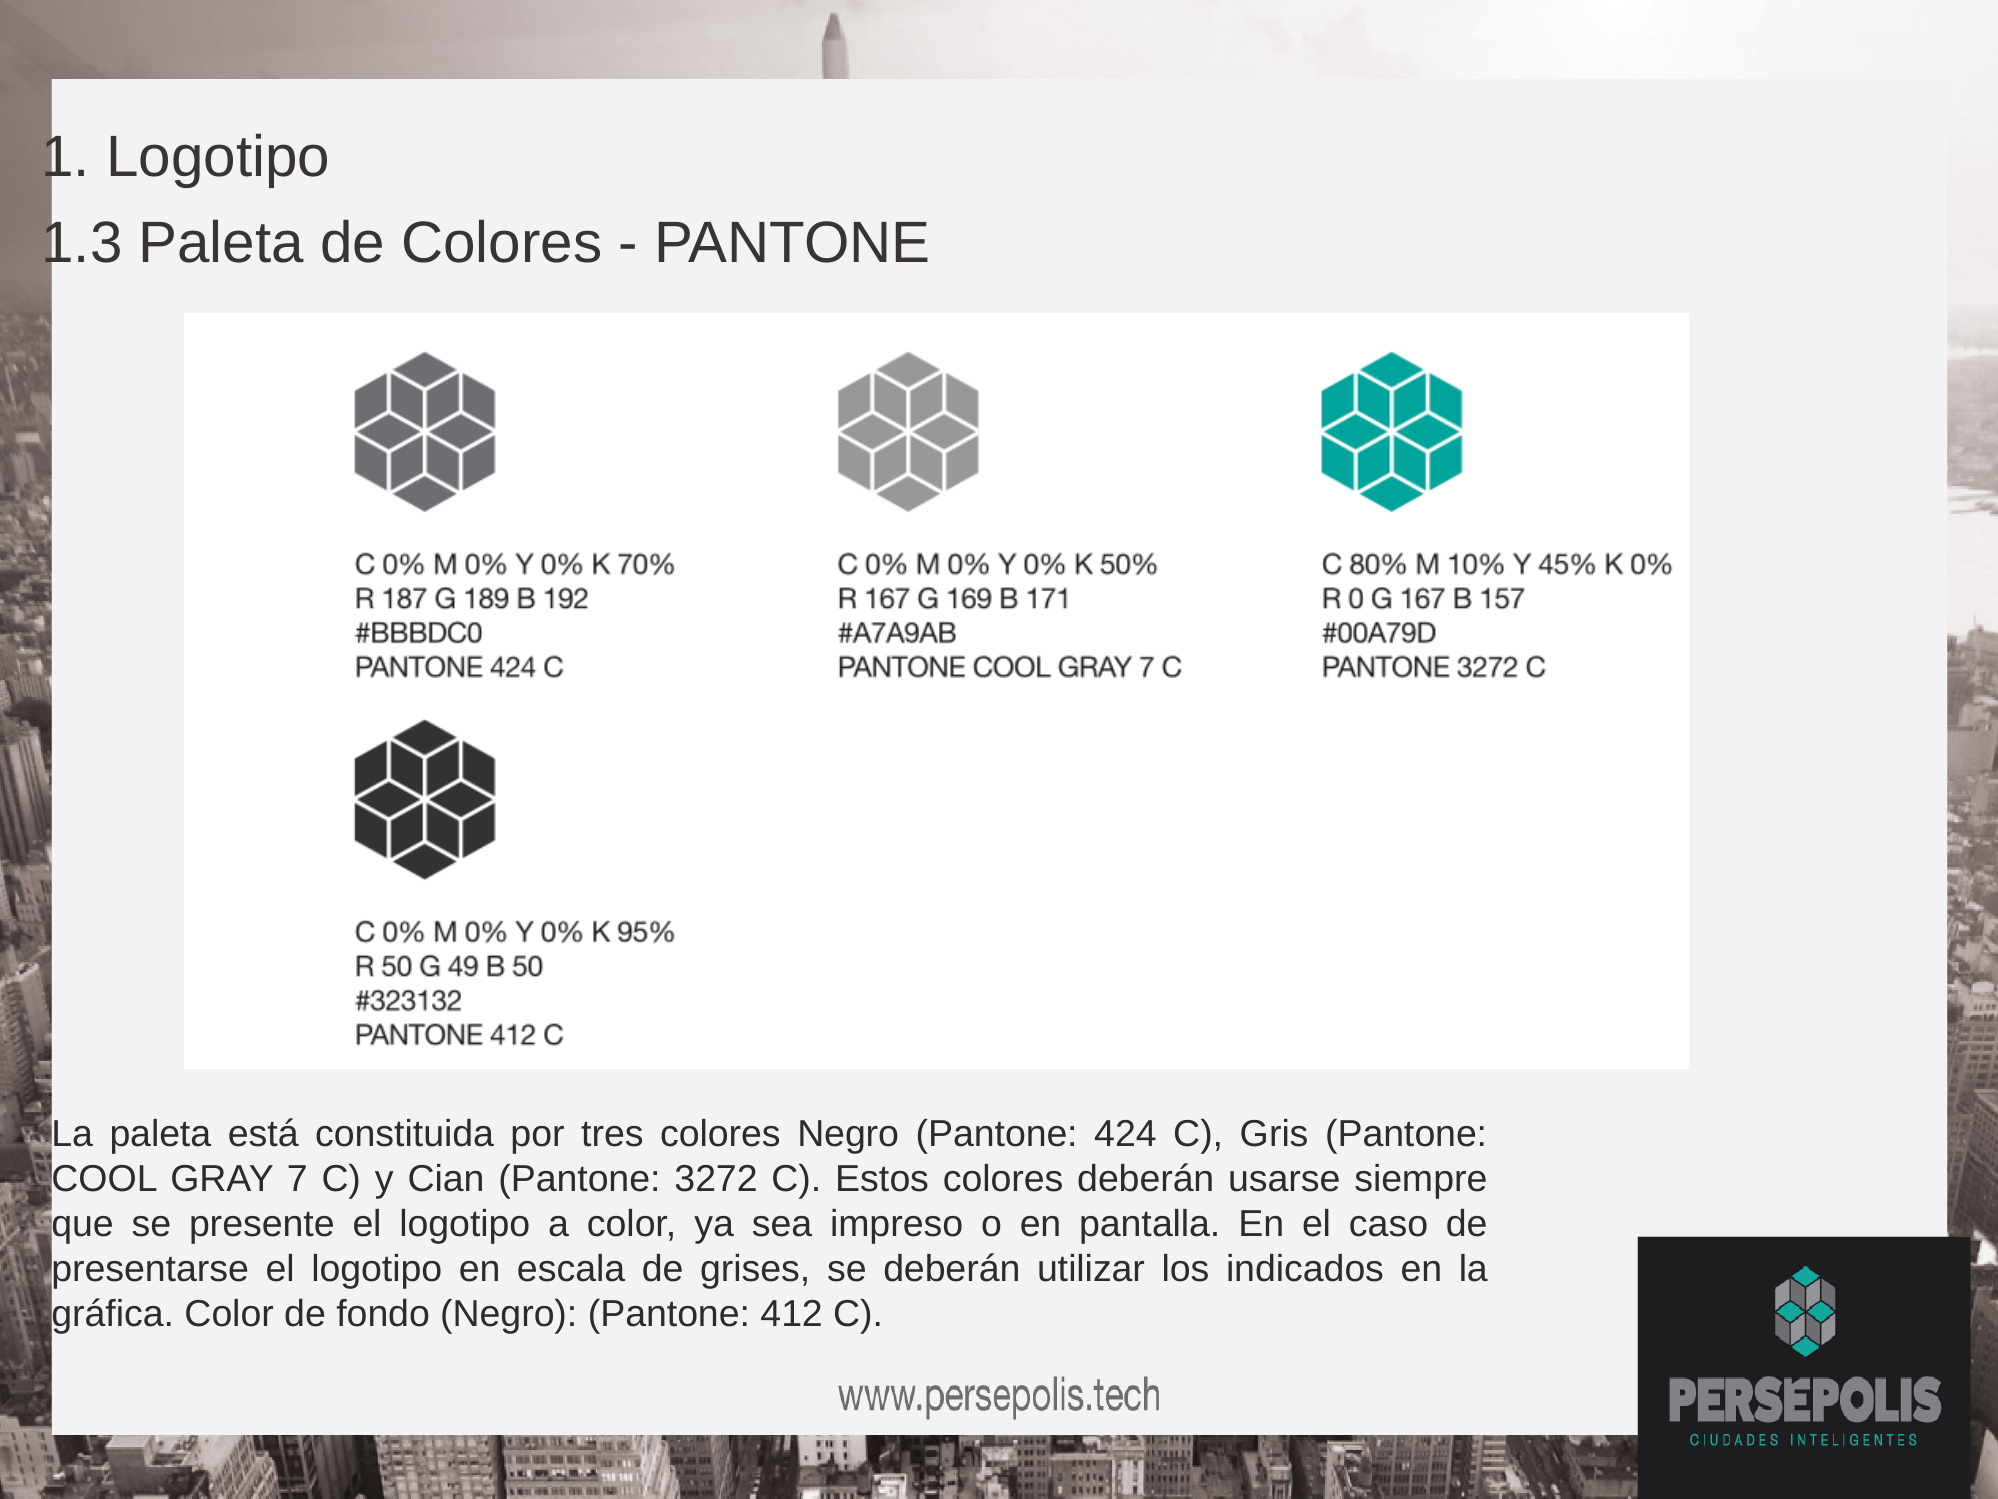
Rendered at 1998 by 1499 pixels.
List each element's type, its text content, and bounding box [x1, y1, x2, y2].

text_box 1. Logotipo [31, 83, 543, 170]
text_box La paleta está constituida por tres colores Negro (Pantone: 424 C), Gris (Pantone: COOL GRAY 7 C) y Cian (Pantone: 3272 C). Estos colores deberán usarse siempre que se presente el logotipo a color, ya sea impreso o en pantalla. En el caso de presentarse el logotipo en escala de grises, se deberán utilizar los indicados en la gráfica. Color de fondo (Negro): (Pantone: 412 C). [31, 1098, 1508, 1344]
text_box 1.3 Paleta de Colores - PANTONE [31, 170, 1106, 309]
picture [0, 0, 1998, 1499]
